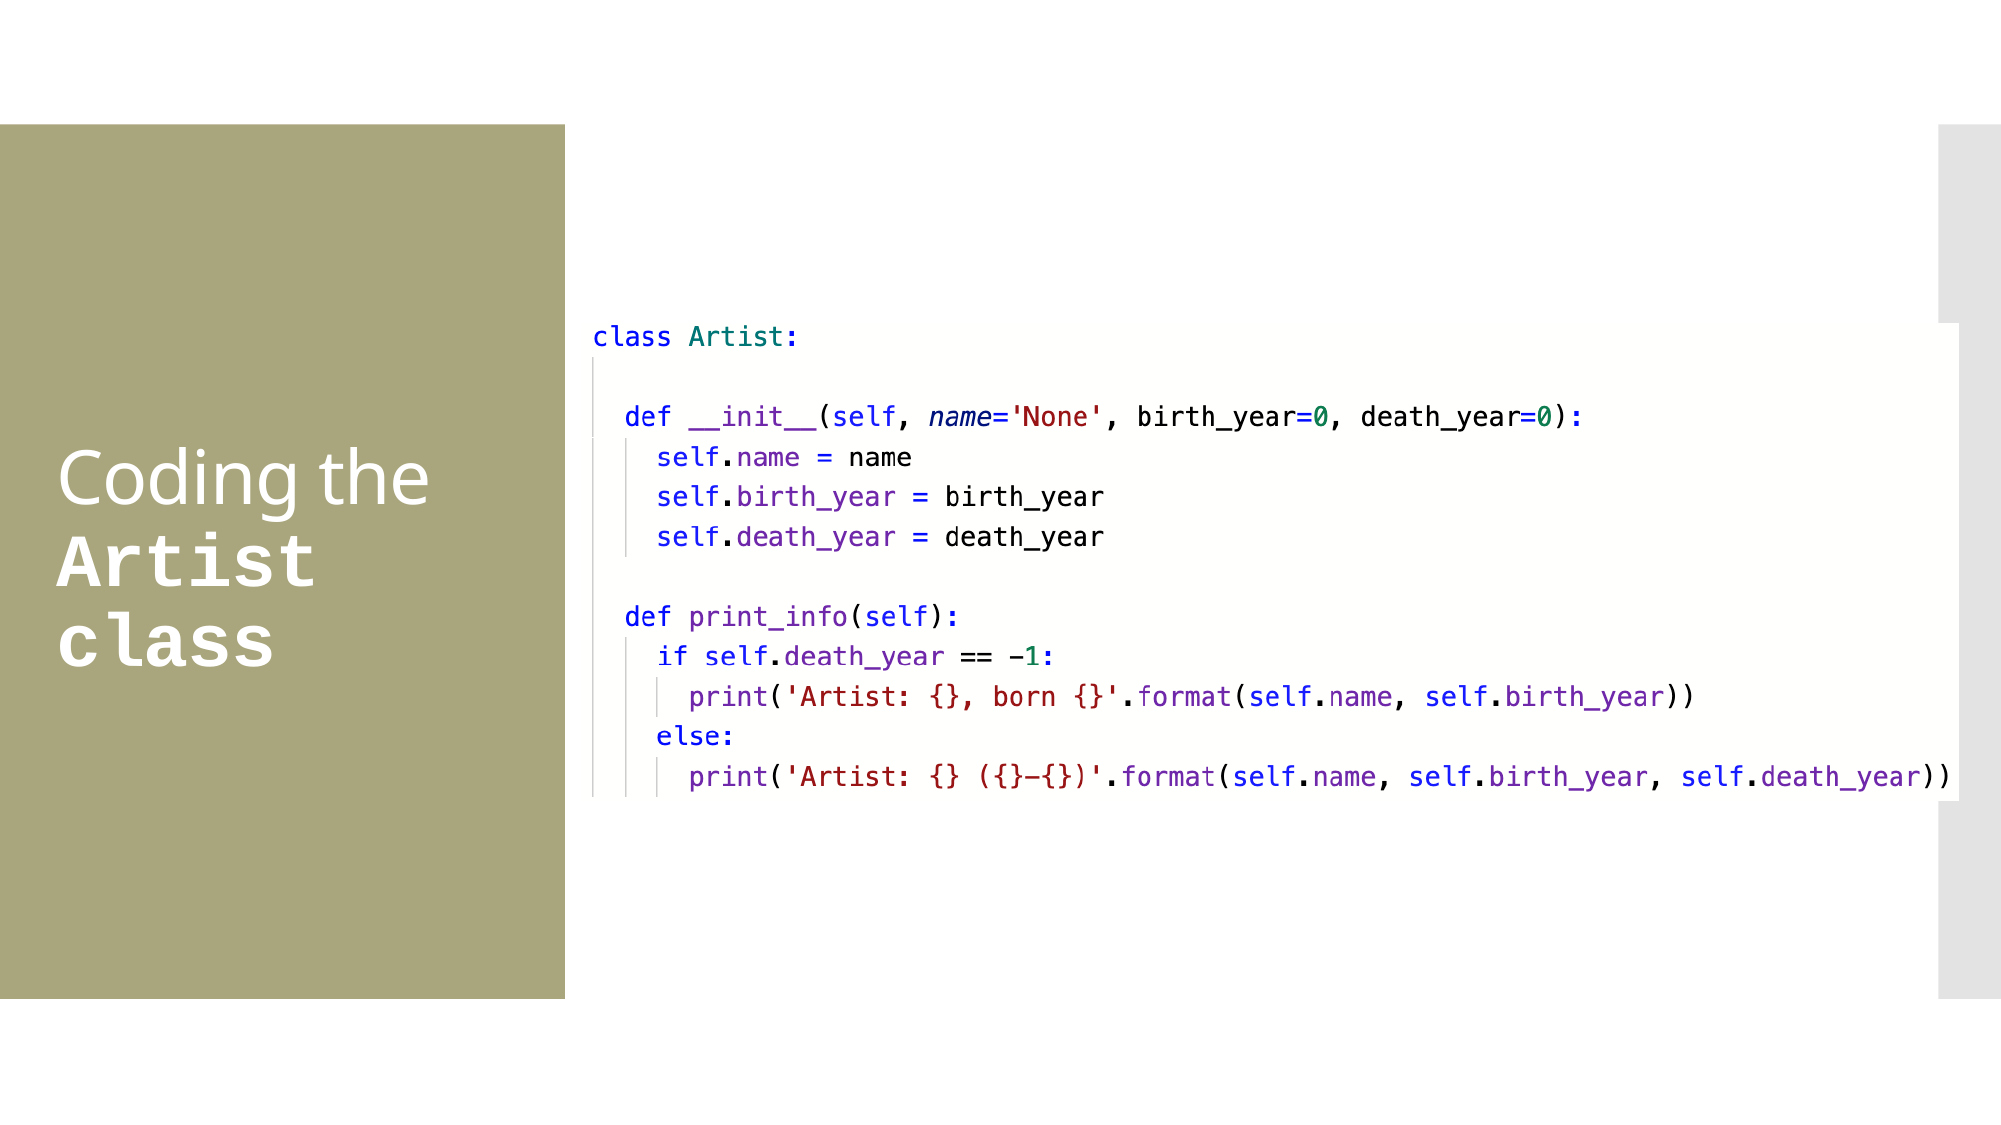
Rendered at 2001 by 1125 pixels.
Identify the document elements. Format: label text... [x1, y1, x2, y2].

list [581, 322, 1959, 801]
title Coding the Artist class [41, 184, 525, 940]
